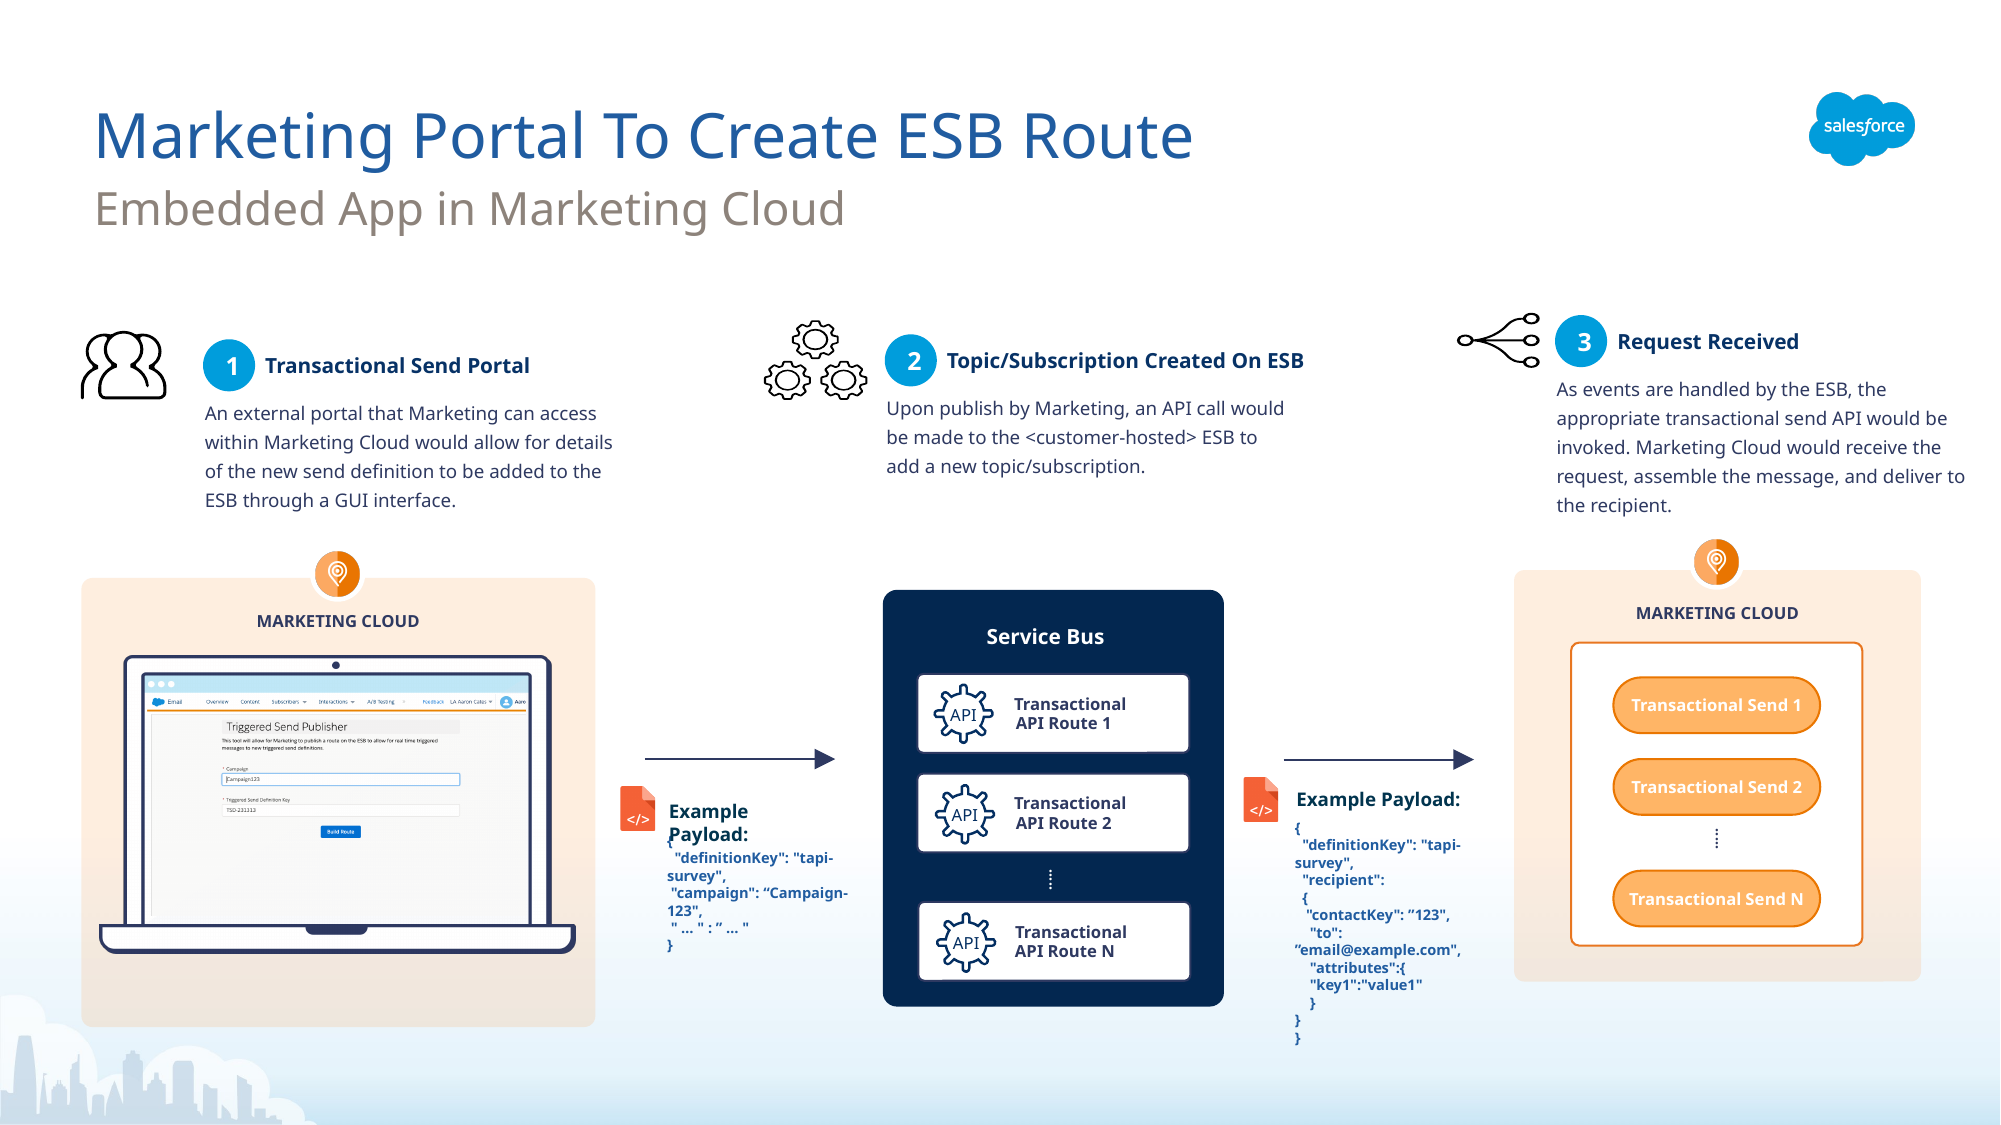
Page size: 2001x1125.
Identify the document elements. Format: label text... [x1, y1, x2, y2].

title Marketing Portal To Create ESB Route [93, 10, 1907, 173]
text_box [763, 320, 868, 401]
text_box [198, 339, 655, 511]
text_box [880, 334, 1337, 477]
list Embedded App in Marketing Cloud [93, 179, 1907, 236]
picture [0, 0, 2000, 1125]
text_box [882, 589, 1225, 1007]
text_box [1550, 314, 2000, 487]
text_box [1513, 534, 1922, 982]
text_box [1243, 777, 1527, 1022]
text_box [81, 546, 596, 1028]
text_box [1456, 312, 1540, 368]
text_box [80, 330, 167, 400]
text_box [620, 786, 882, 928]
